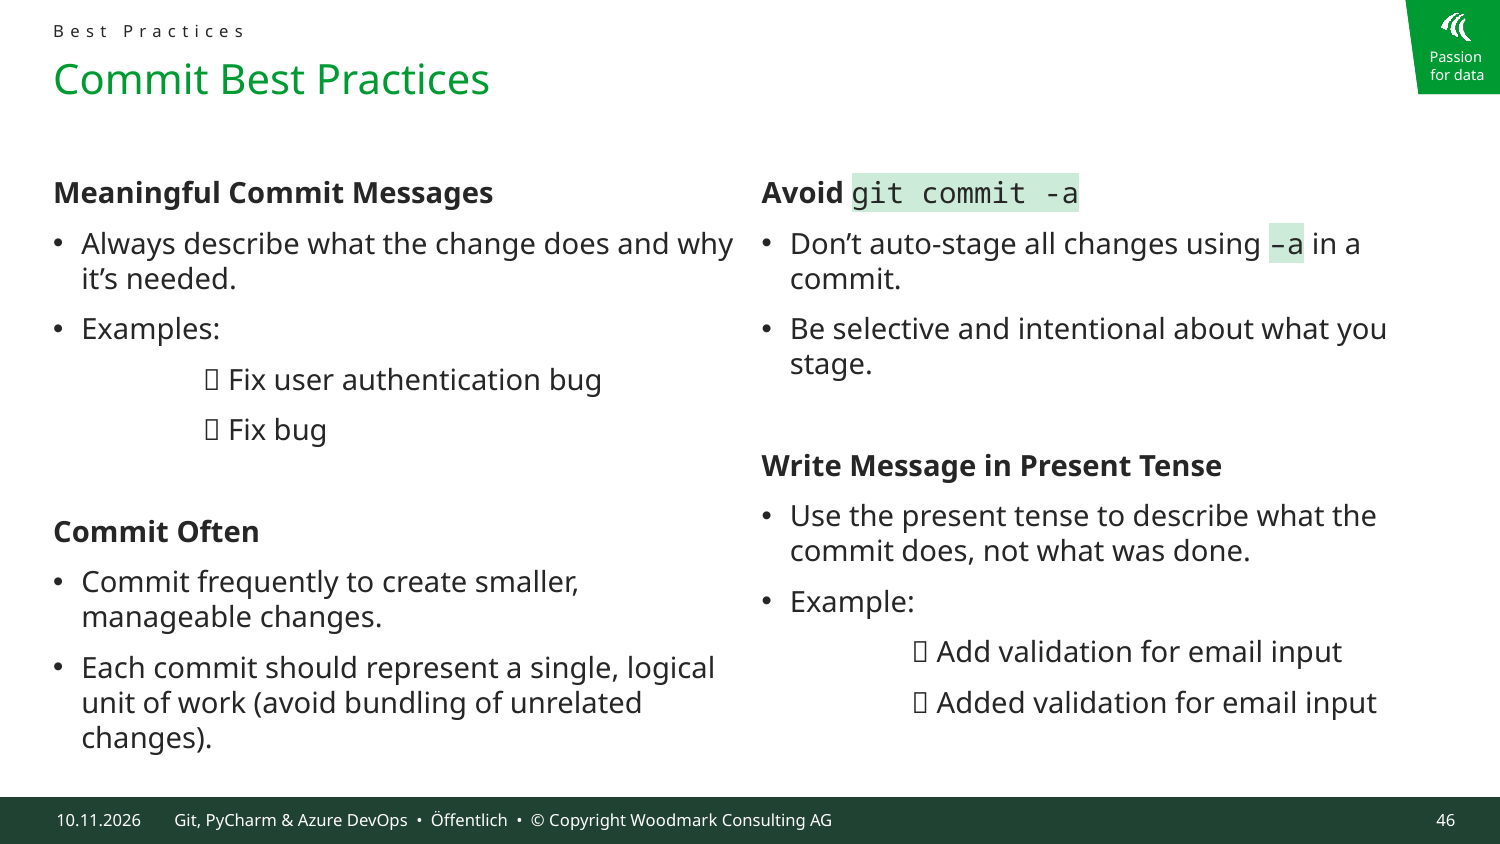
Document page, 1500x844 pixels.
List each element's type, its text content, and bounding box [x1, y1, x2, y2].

slide_number 46 [1352, 797, 1471, 844]
list Meaningful Commit Messages Always describe what the change does and why it’s needed. Examples: ✅ Fix user authentication bug 🚫 Fix bug Commit Often Commit frequently to create smaller, manageable changes. Each commit should represent a single, logical unit of work (avoid bundling of unrelated changes). [53, 174, 750, 755]
title Commit Best Practices [53, 53, 1406, 160]
footer Git, PyCharm & Azure DevOps • Öffentlich • © Copyright Woodmark Consulting AG [159, 797, 1075, 844]
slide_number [41, 797, 159, 844]
list Avoid git commit -a Don’t auto-stage all changes using –a in a commit. Be selective and intentional about what you stage. Write Message in Present Tense Use the present tense to describe what the commit does, not what was done. Example: ✅ Add validation for email input 🚫 Added validation for email input [761, 174, 1459, 755]
list Best Practices [53, 10, 733, 53]
